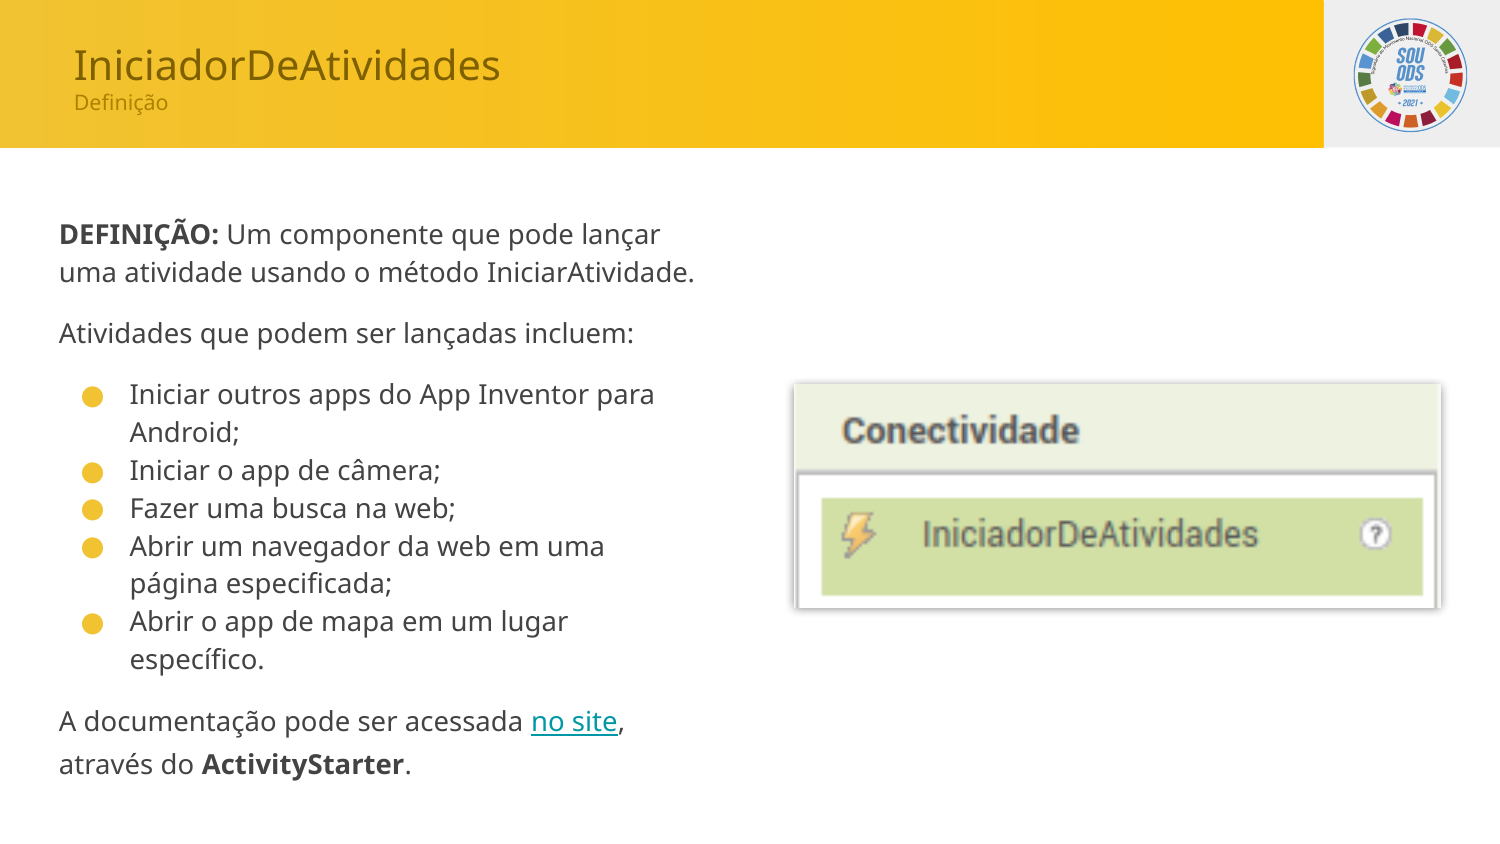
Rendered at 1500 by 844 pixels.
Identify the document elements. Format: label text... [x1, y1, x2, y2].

text_box IniciadorDeAtividades [58, 23, 1324, 70]
picture [1350, 12, 1474, 136]
picture [794, 384, 1441, 608]
text_box Definição [58, 70, 1324, 131]
list DEFINIÇÃO: Um componente que pode lançar uma atividade usando o método IniciarAtividade. Atividades que podem ser lançadas incluem: Iniciar outros apps do App Inventor para Android; Iniciar o app de câmera; Fazer uma busca na web; Abrir um navegador da web em uma página especificada; Abrir o app de mapa em um lugar específico. A documentação pode ser acessada no site, através do ActivityStarter. [0, 147, 756, 844]
